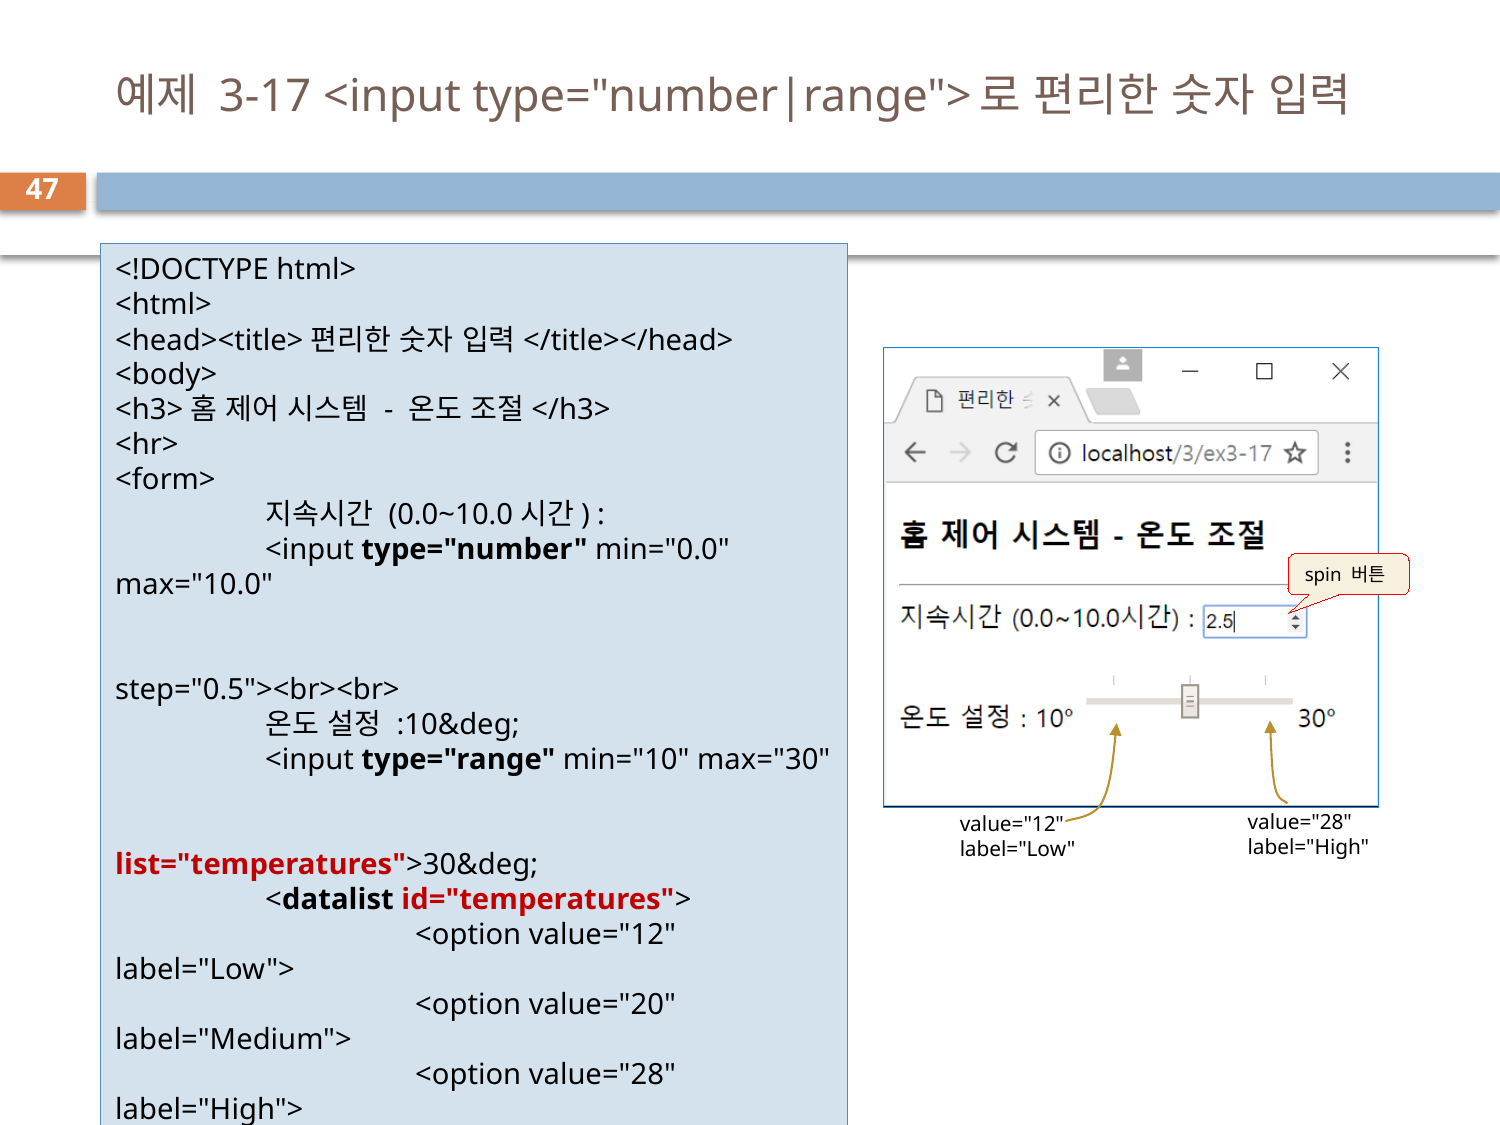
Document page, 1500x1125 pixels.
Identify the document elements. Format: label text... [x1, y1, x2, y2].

title 예제 3-17 <input type="number|range">로 편리한 숫자 입력 [100, 37, 1438, 149]
text_box spin 버튼 [1383, 553, 1410, 595]
picture [883, 347, 1379, 808]
slide_number 47 [0, 170, 87, 211]
text_box <!DOCTYPE html> <html> <head><title>편리한 숫자 입력</title></head> <body> <h3>홈 제어 시스템 - 온도 조절</h3> <hr> <form> 지속시간 (0.0~10.0시간) : <input type="number" min="0.0" max="10.0" step="0.5"><br><br> 온도 설정 :10&deg; <input type="range" min="10" max="30" list="temperatures">30&deg; <datalist id="temperatures"> <option value="12" label="Low"> <option value="20" label="Medium"> <option value="28" label="High"> </datalist> </form> </body> </html> [100, 243, 848, 1125]
text_box value="12" label="Low" [945, 818, 1091, 868]
text_box value="28" label="High" [1232, 801, 1385, 866]
